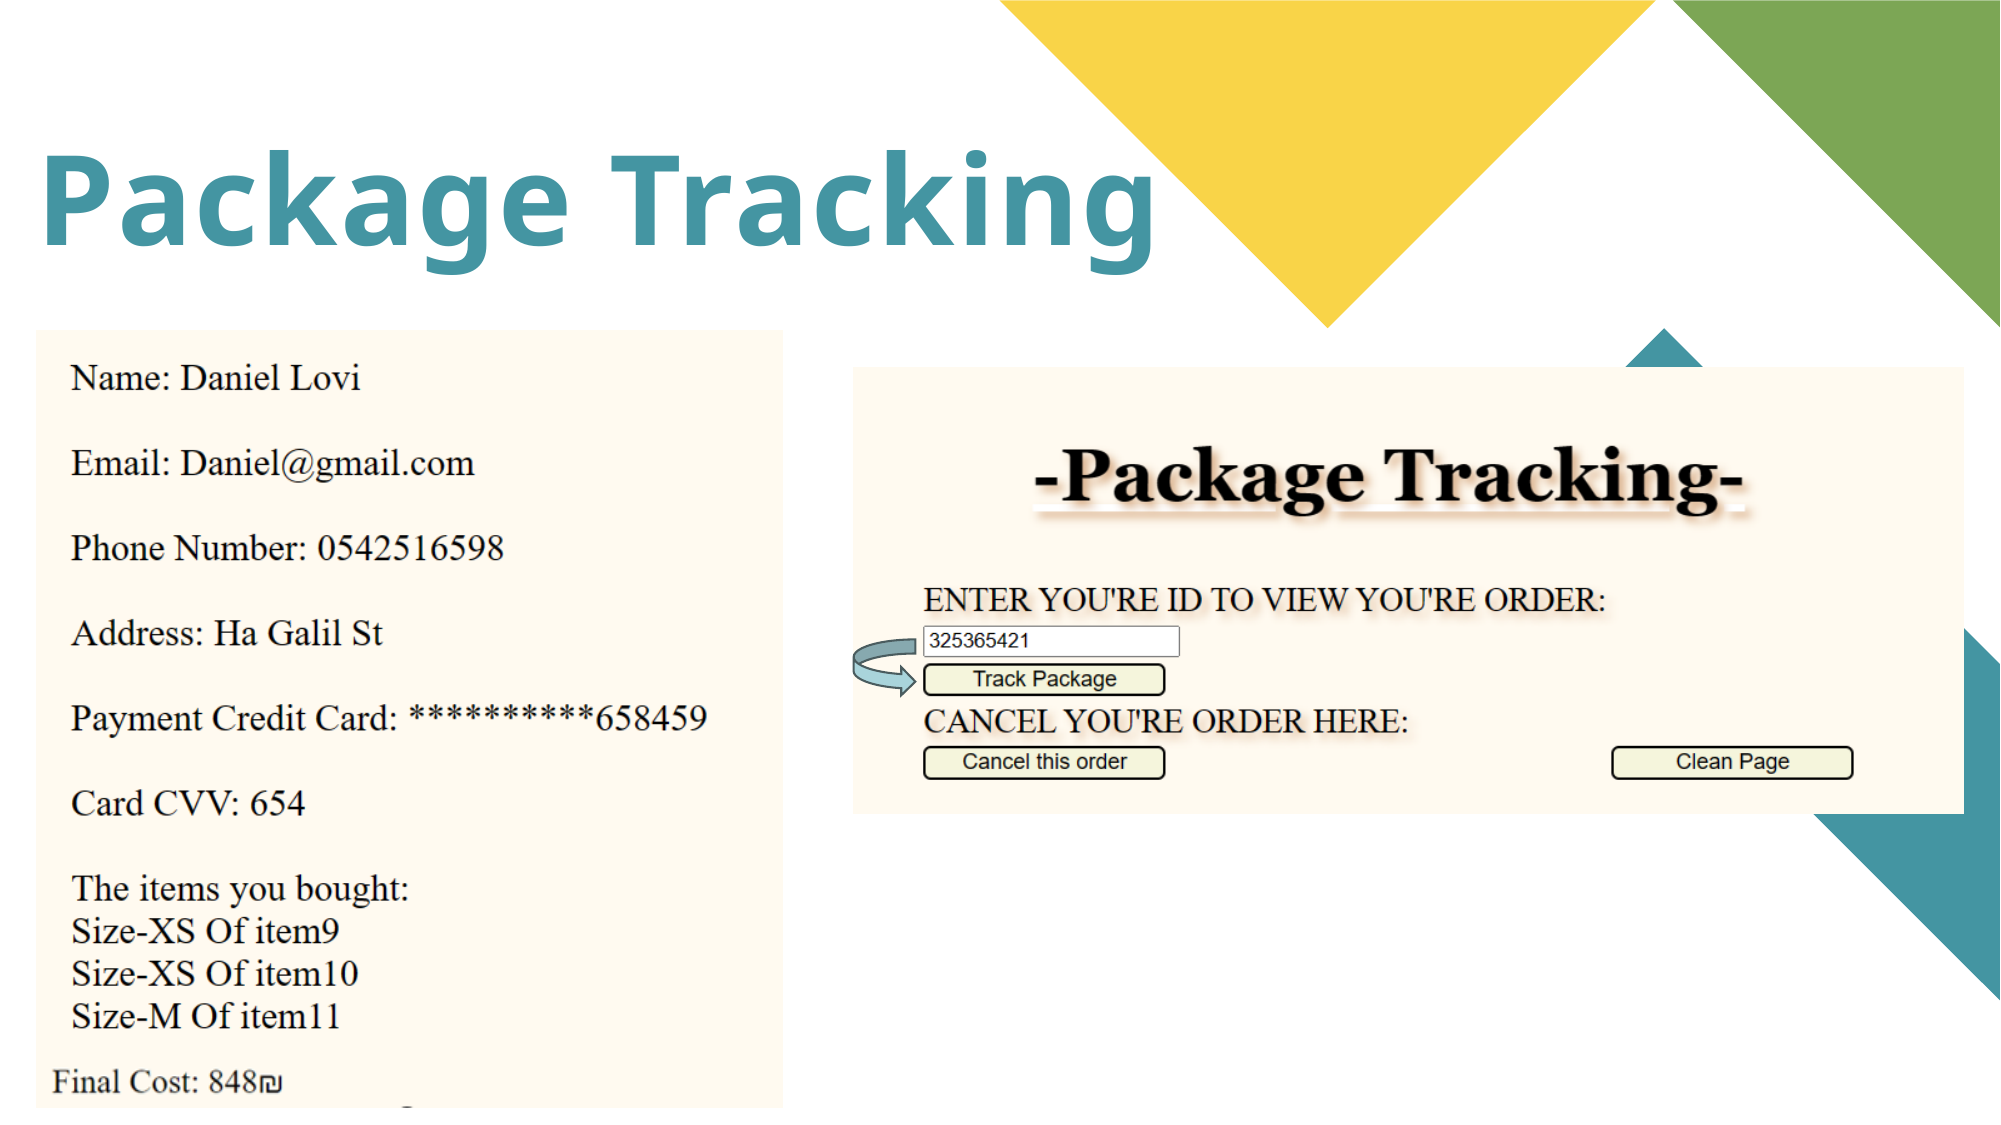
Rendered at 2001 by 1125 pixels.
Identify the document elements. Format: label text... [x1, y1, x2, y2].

title Package Tracking [36, 0, 1517, 270]
picture [853, 367, 1964, 814]
picture [36, 330, 783, 1109]
